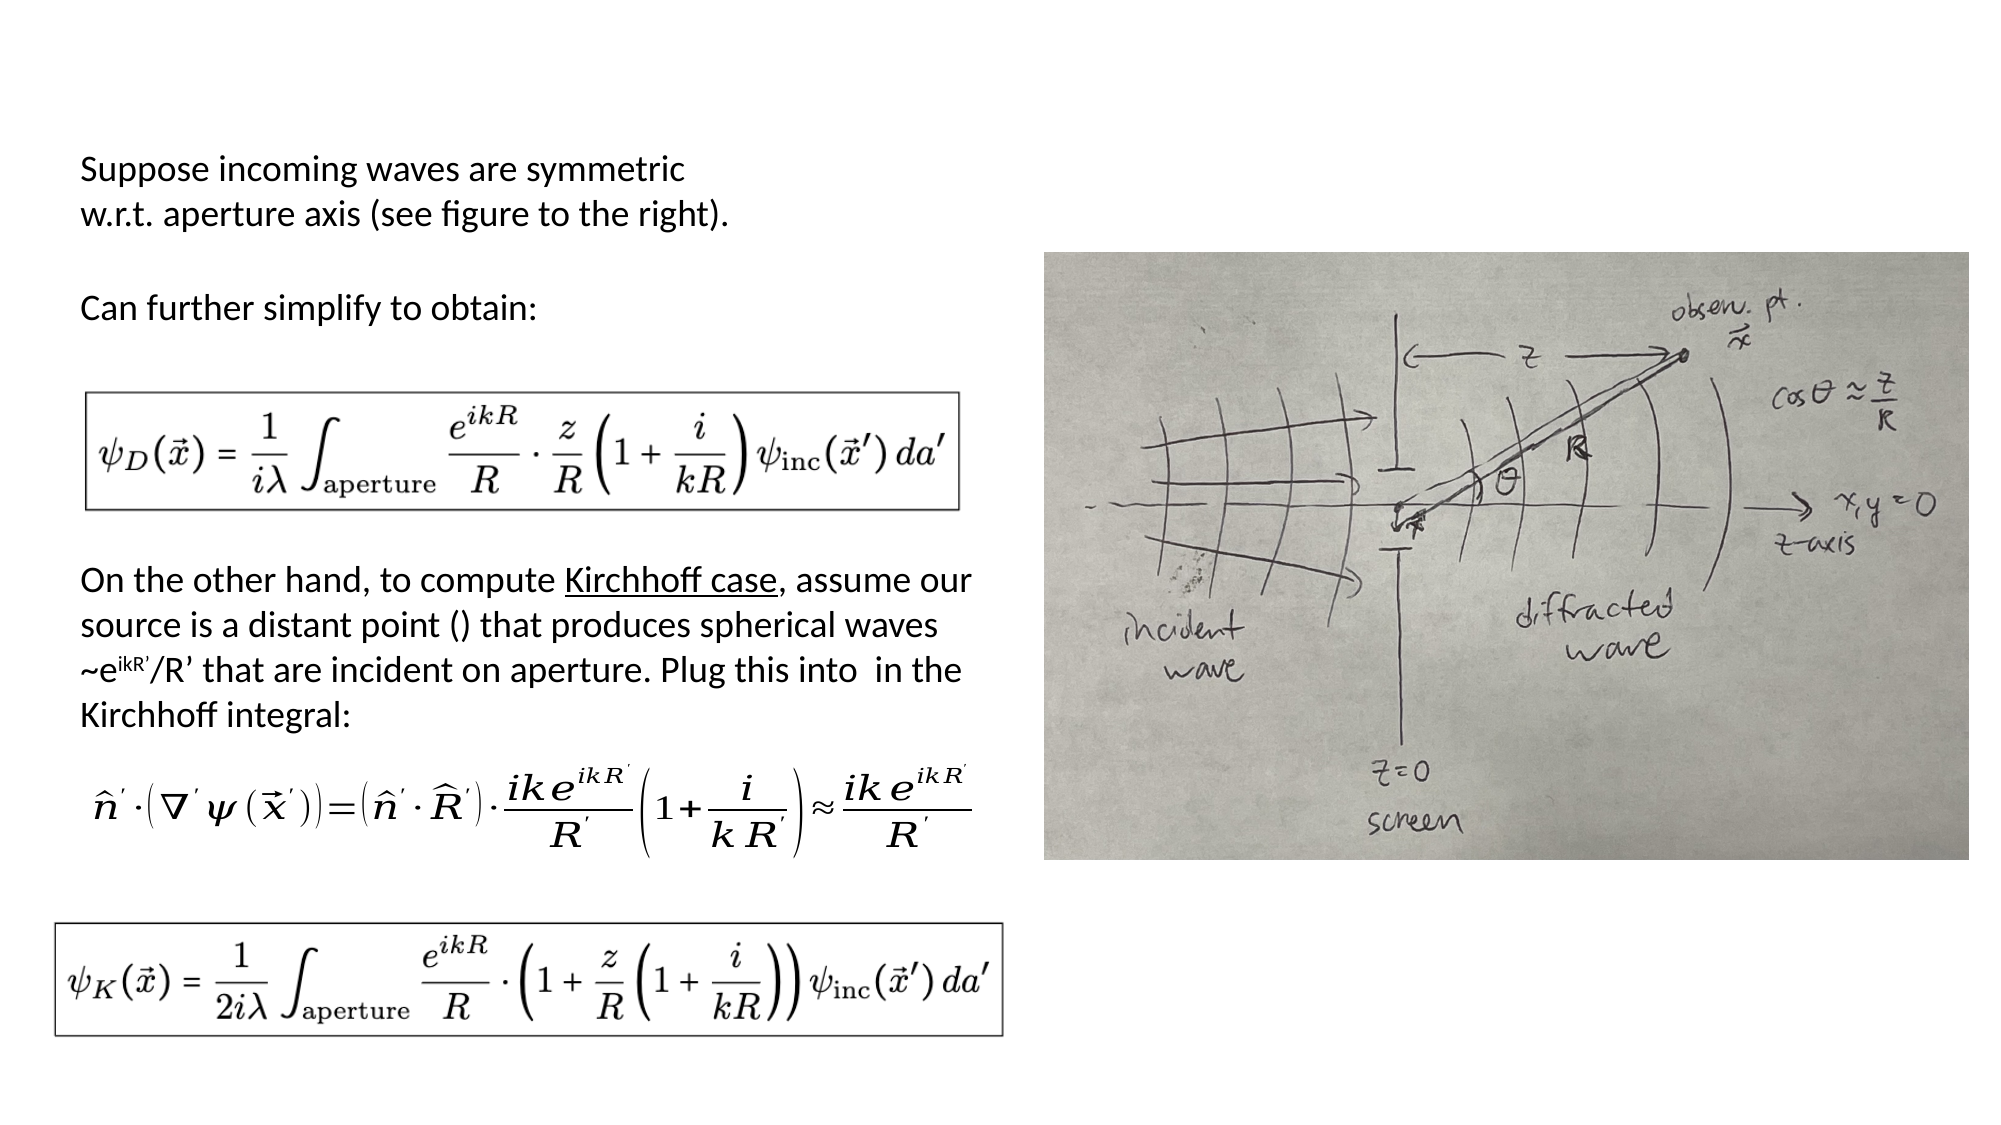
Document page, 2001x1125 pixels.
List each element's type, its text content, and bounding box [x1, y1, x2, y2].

picture [65, 377, 984, 534]
picture [1044, 252, 1969, 860]
text_box Suppose incoming waves are symmetric w.r.t. aperture axis (see figure to the right). [65, 136, 761, 242]
picture [41, 908, 1023, 1050]
text_box Can further simplify to obtain: [65, 275, 609, 336]
